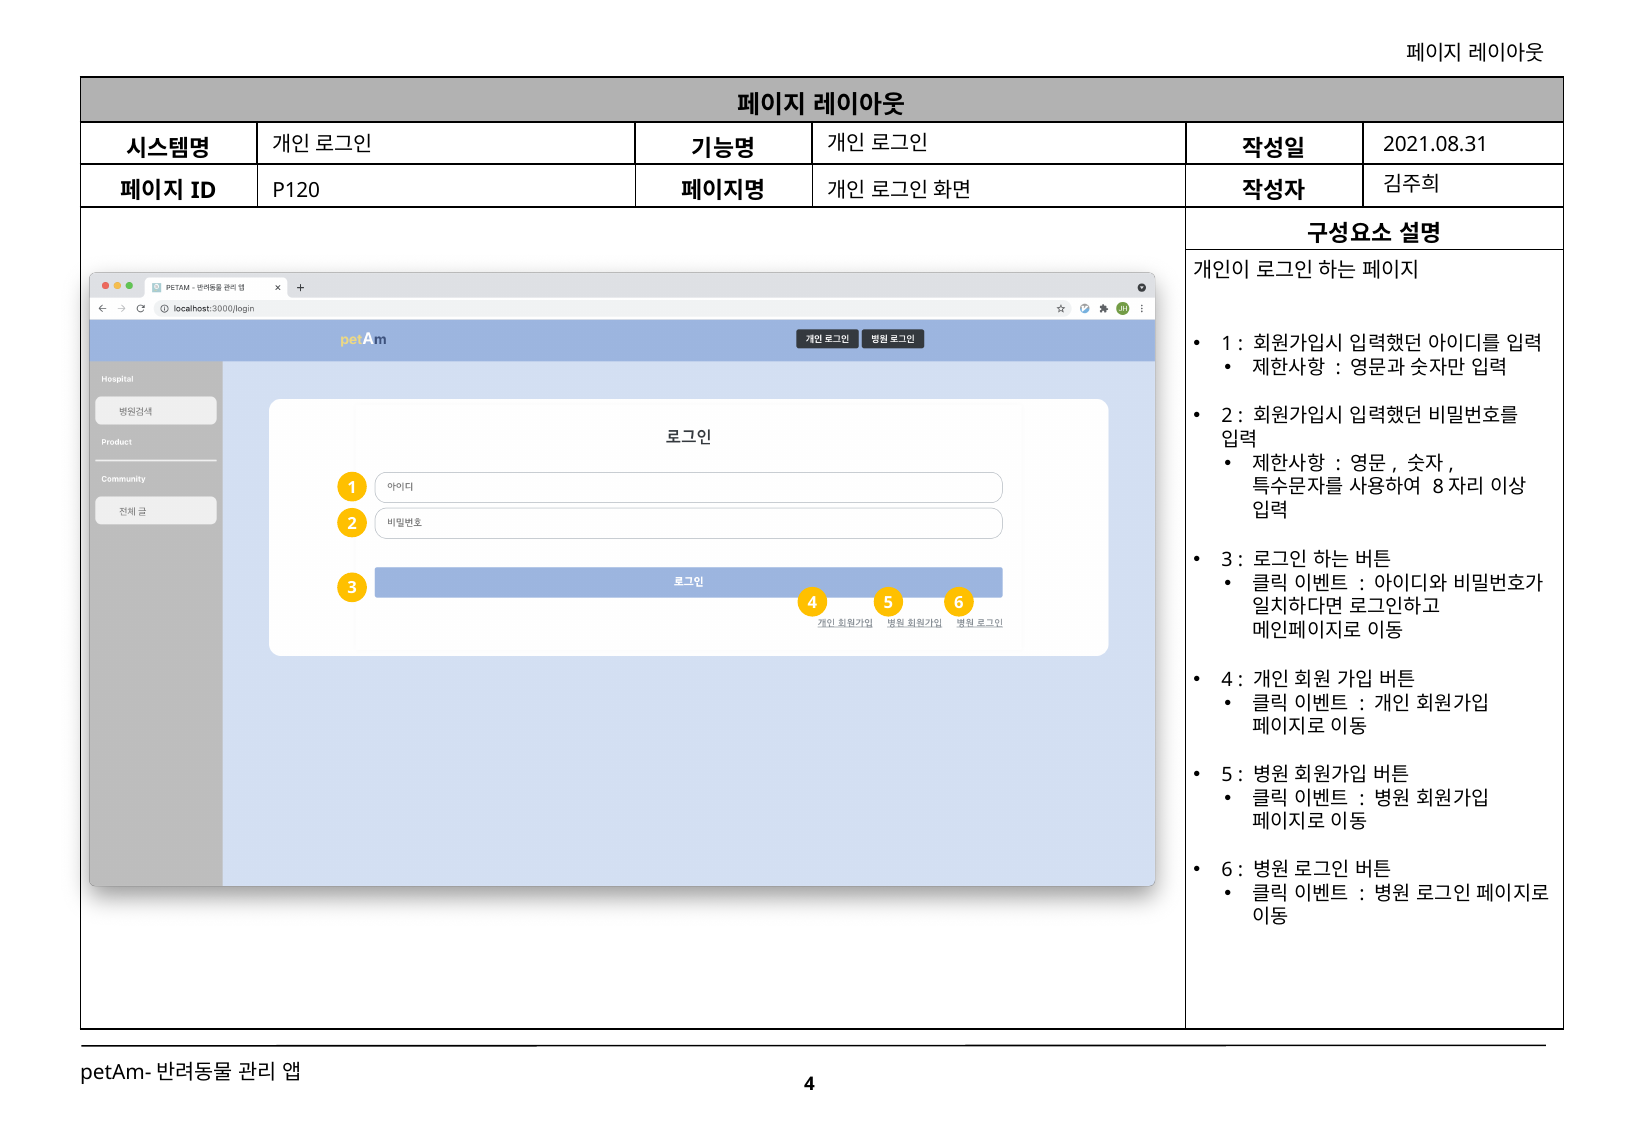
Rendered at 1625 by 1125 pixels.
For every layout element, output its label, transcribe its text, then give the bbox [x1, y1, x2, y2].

text_box 개인 로그인 화면 [812, 168, 1143, 209]
text_box 김주희 [1368, 162, 1588, 203]
text_box 2021.08.31 [1368, 122, 1588, 162]
text_box 개인이 로그인 하는 페이지 1 : 회원가입시 입력했던 아이디를 입력 제한사항 : 영문과 숫자만 입력 2 : 회원가입시 입력했던 비밀번호를 입력 제한사항 : 영문, 숫자, 특수문자를 사용하여 8자리 이상 입력 3 : 로그인 하는 버튼 클릭 이벤트 : 아이디와 비밀번호가 일치하다면 로그인하고 메인페이지로 이동 4 : 개인 회원 가입 버튼 클릭 이벤트 : 개인 회원가입 페이지로 이동 5 : 병원 회원가입 버튼 클릭 이벤트 : 병원 회원가입 페이지로 이동 6 : 병원 로그인 버튼 클릭 이벤트 : 병원 로그인 페이지로 이동 [1178, 249, 1569, 1007]
text_box petAm-반려동물 관리 앱 [80, 1058, 612, 1084]
text_box 개인 로그인 [812, 122, 1143, 163]
text_box 개인 로그인 [257, 122, 477, 163]
picture [56, 250, 1188, 930]
text_box P120 [257, 168, 588, 209]
